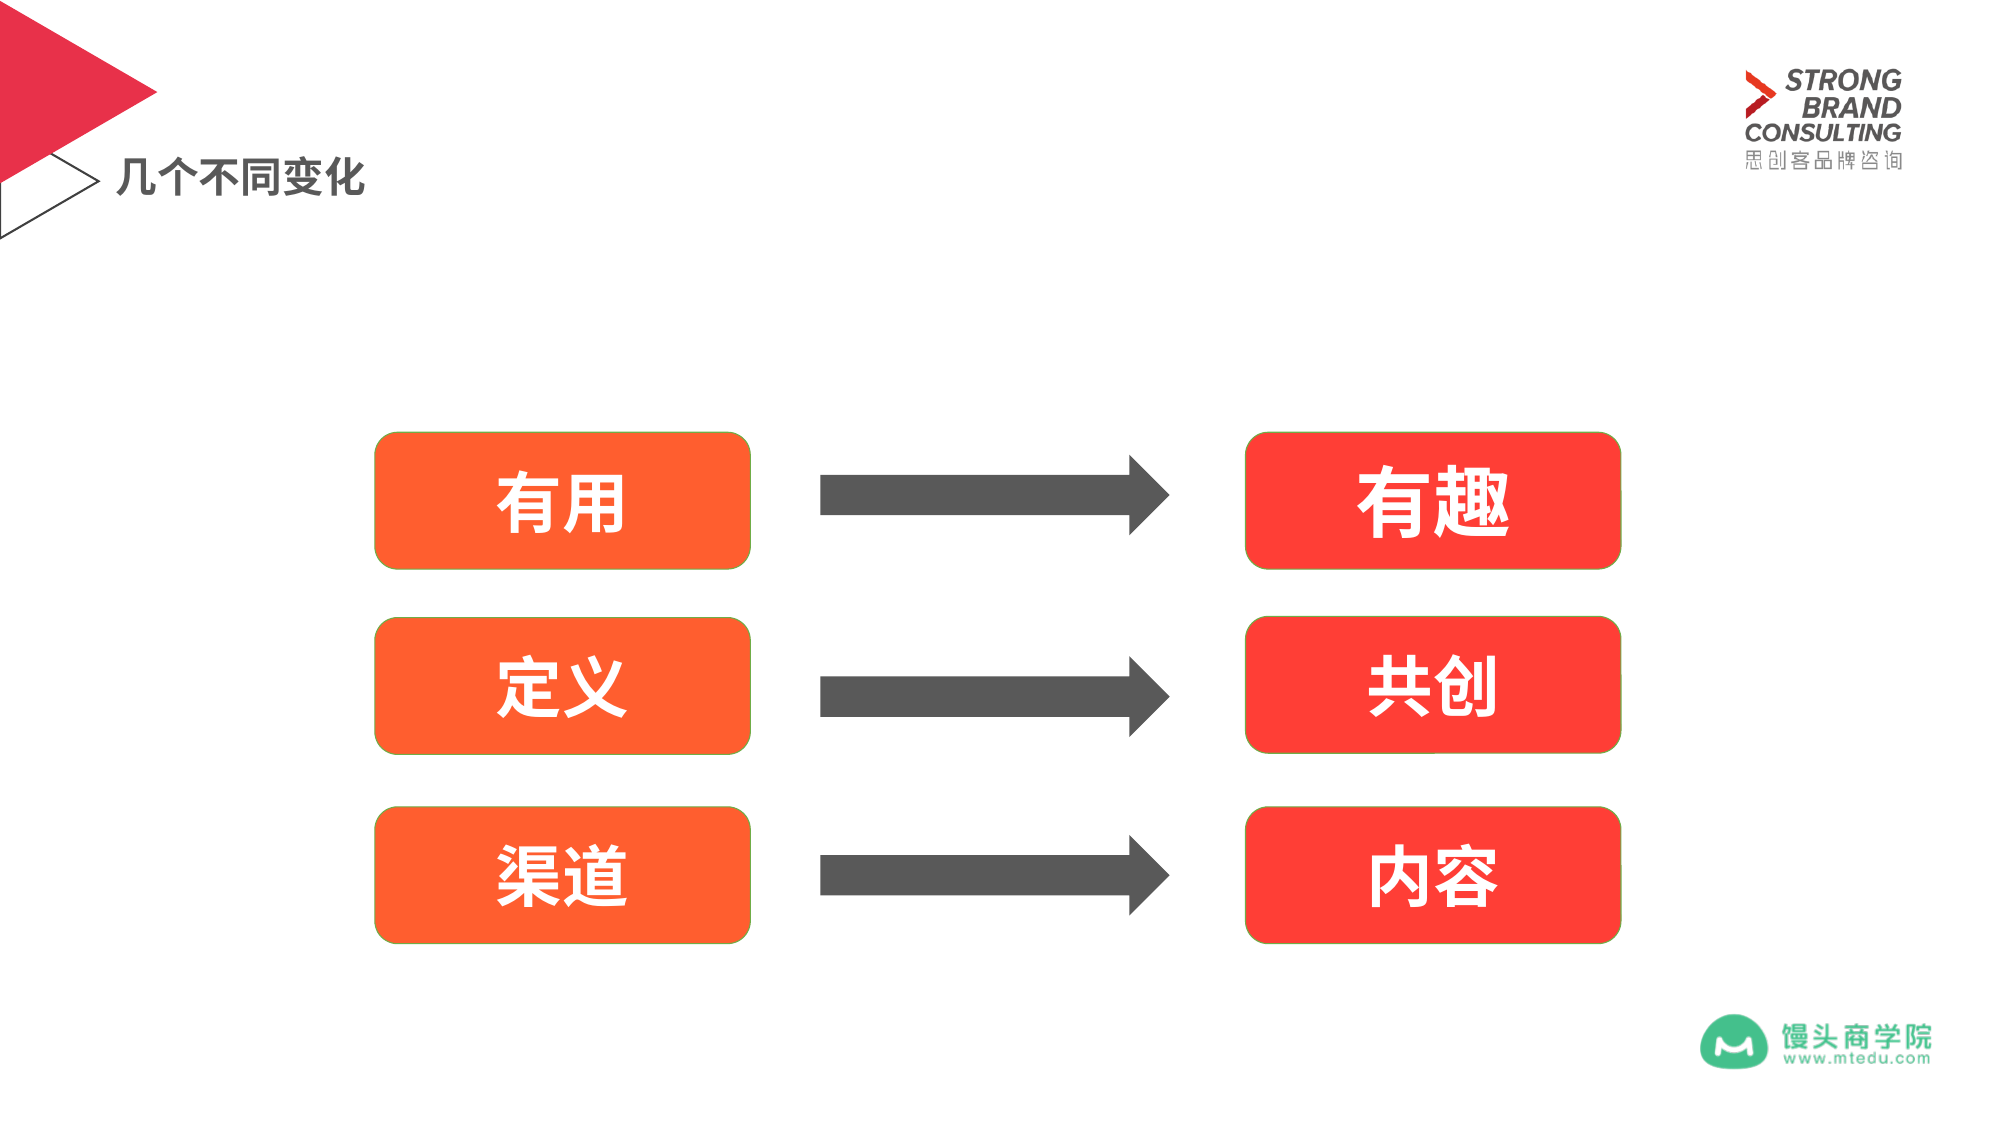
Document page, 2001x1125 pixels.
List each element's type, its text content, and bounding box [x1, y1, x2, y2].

text_box 内容 [1244, 806, 1622, 945]
text_box [819, 653, 1172, 740]
text_box 共创 [1244, 615, 1622, 754]
text_box 几个不同变化 [107, 149, 374, 210]
text_box [819, 832, 1172, 919]
text_box 渠道 [374, 806, 751, 945]
text_box 定义 [374, 617, 751, 755]
picture [1683, 1000, 1965, 1085]
picture [1683, 37, 1965, 211]
text_box [819, 452, 1172, 538]
text_box 有用 [374, 431, 751, 570]
text_box 有趣 [1244, 431, 1622, 570]
